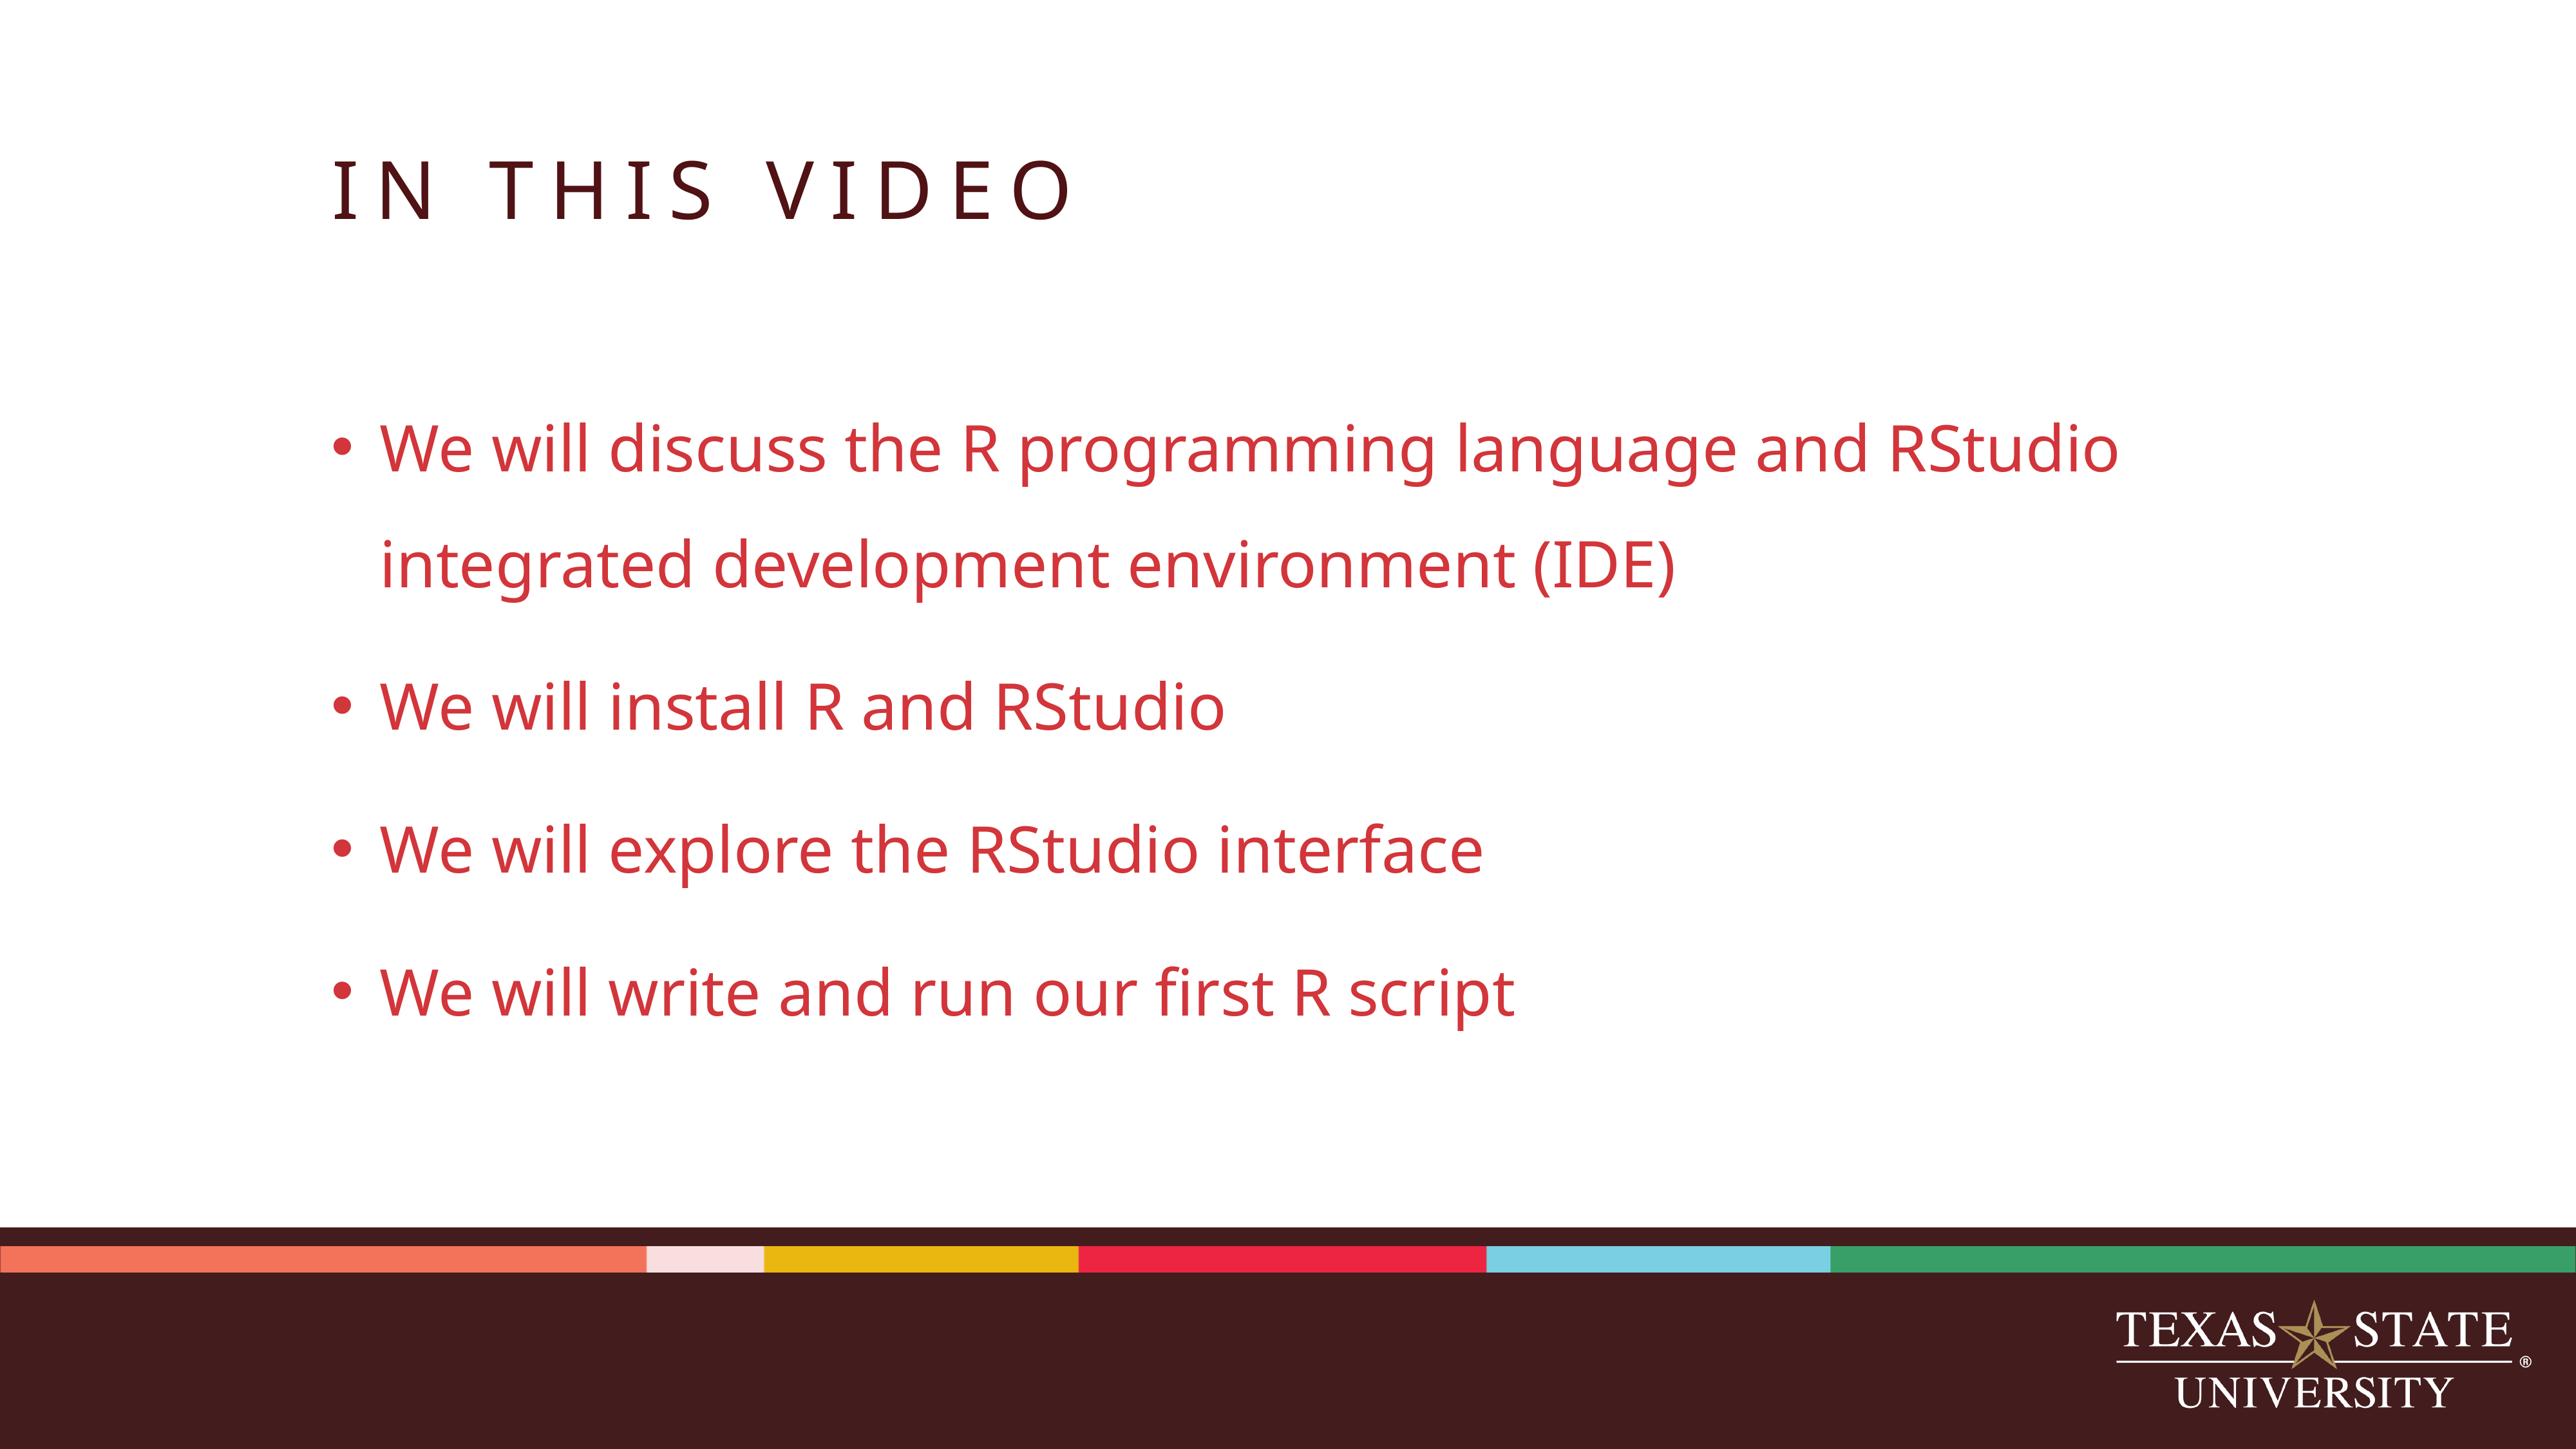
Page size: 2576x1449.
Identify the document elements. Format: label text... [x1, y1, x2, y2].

list We will discuss the R programming language and RStudio integrated development environment (IDE) We will install R and RStudio We will explore the RStudio interface We will write and run our first R script [322, 364, 2254, 1074]
picture [0, 1246, 2576, 1449]
title IN THIS VIDEO [322, 144, 2254, 266]
